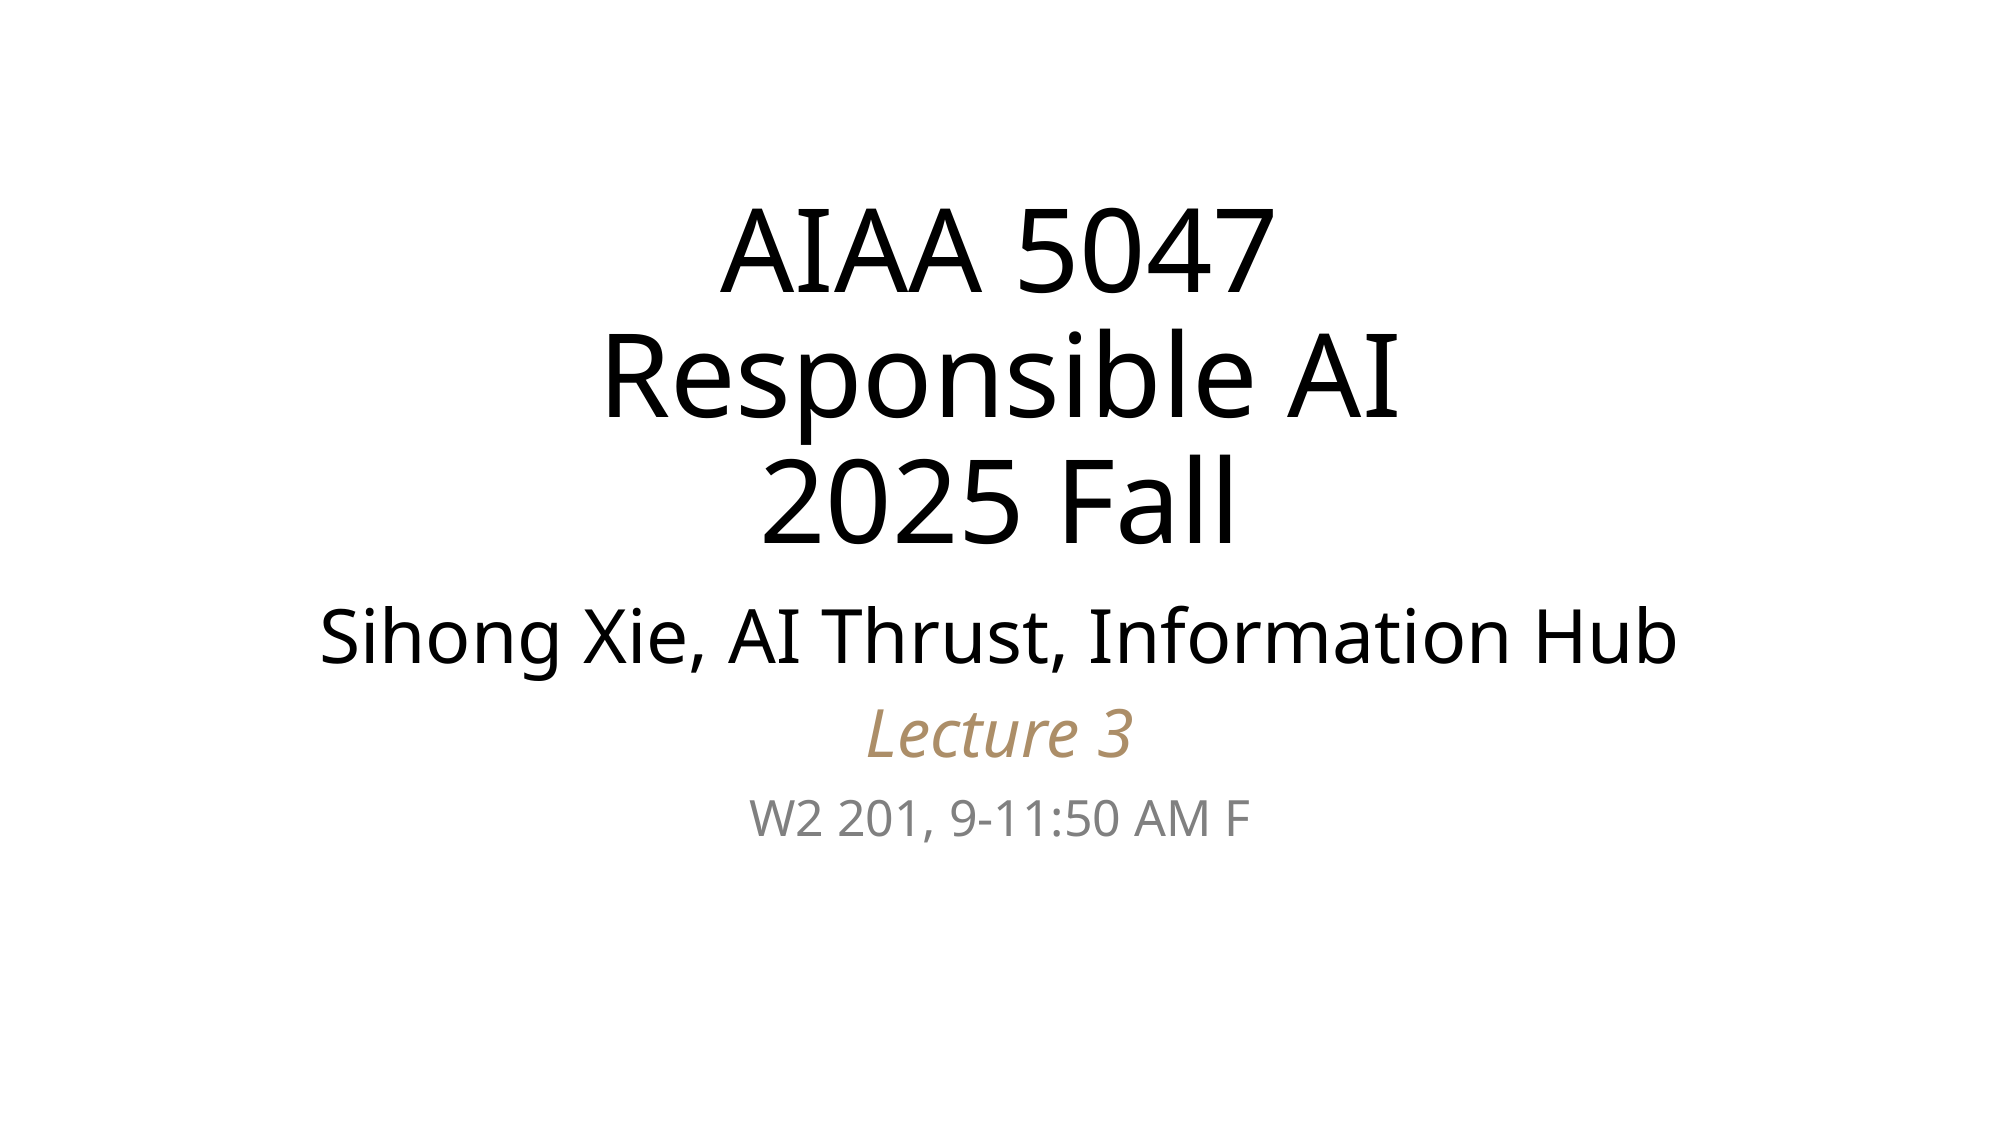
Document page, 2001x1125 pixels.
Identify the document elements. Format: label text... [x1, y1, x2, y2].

title AIAA 5047 Responsible AI 2025 Fall [249, 184, 1750, 576]
subtitle Sihong Xie, AI Thrust, Information Hub Lecture 3 W2 201, 9-11:50 AM F [249, 590, 1750, 863]
